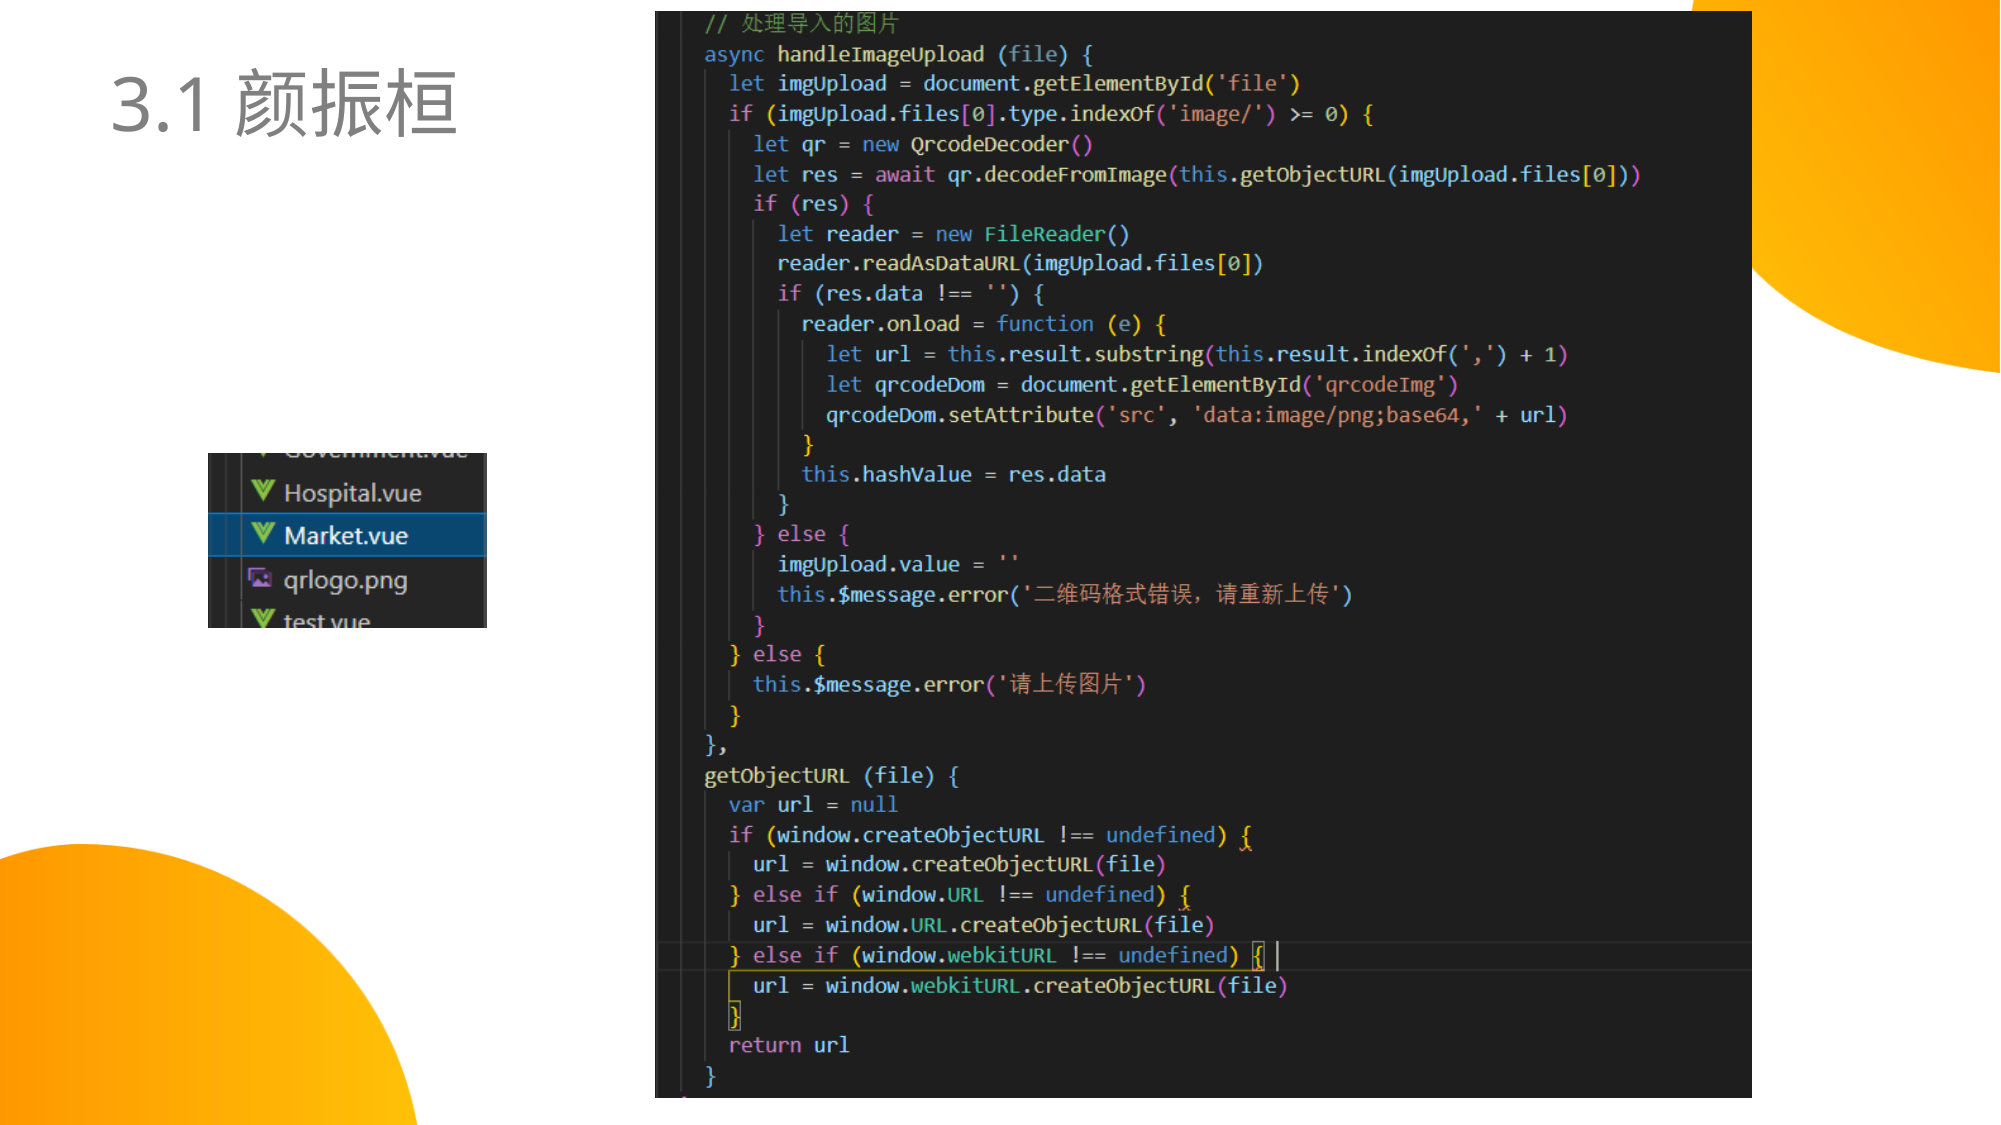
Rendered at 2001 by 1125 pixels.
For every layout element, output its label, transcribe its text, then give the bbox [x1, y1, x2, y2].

text_box 3.1颜振桓 [95, 59, 655, 161]
picture [208, 453, 487, 628]
picture [655, 0, 2000, 1098]
picture [0, 844, 418, 1125]
